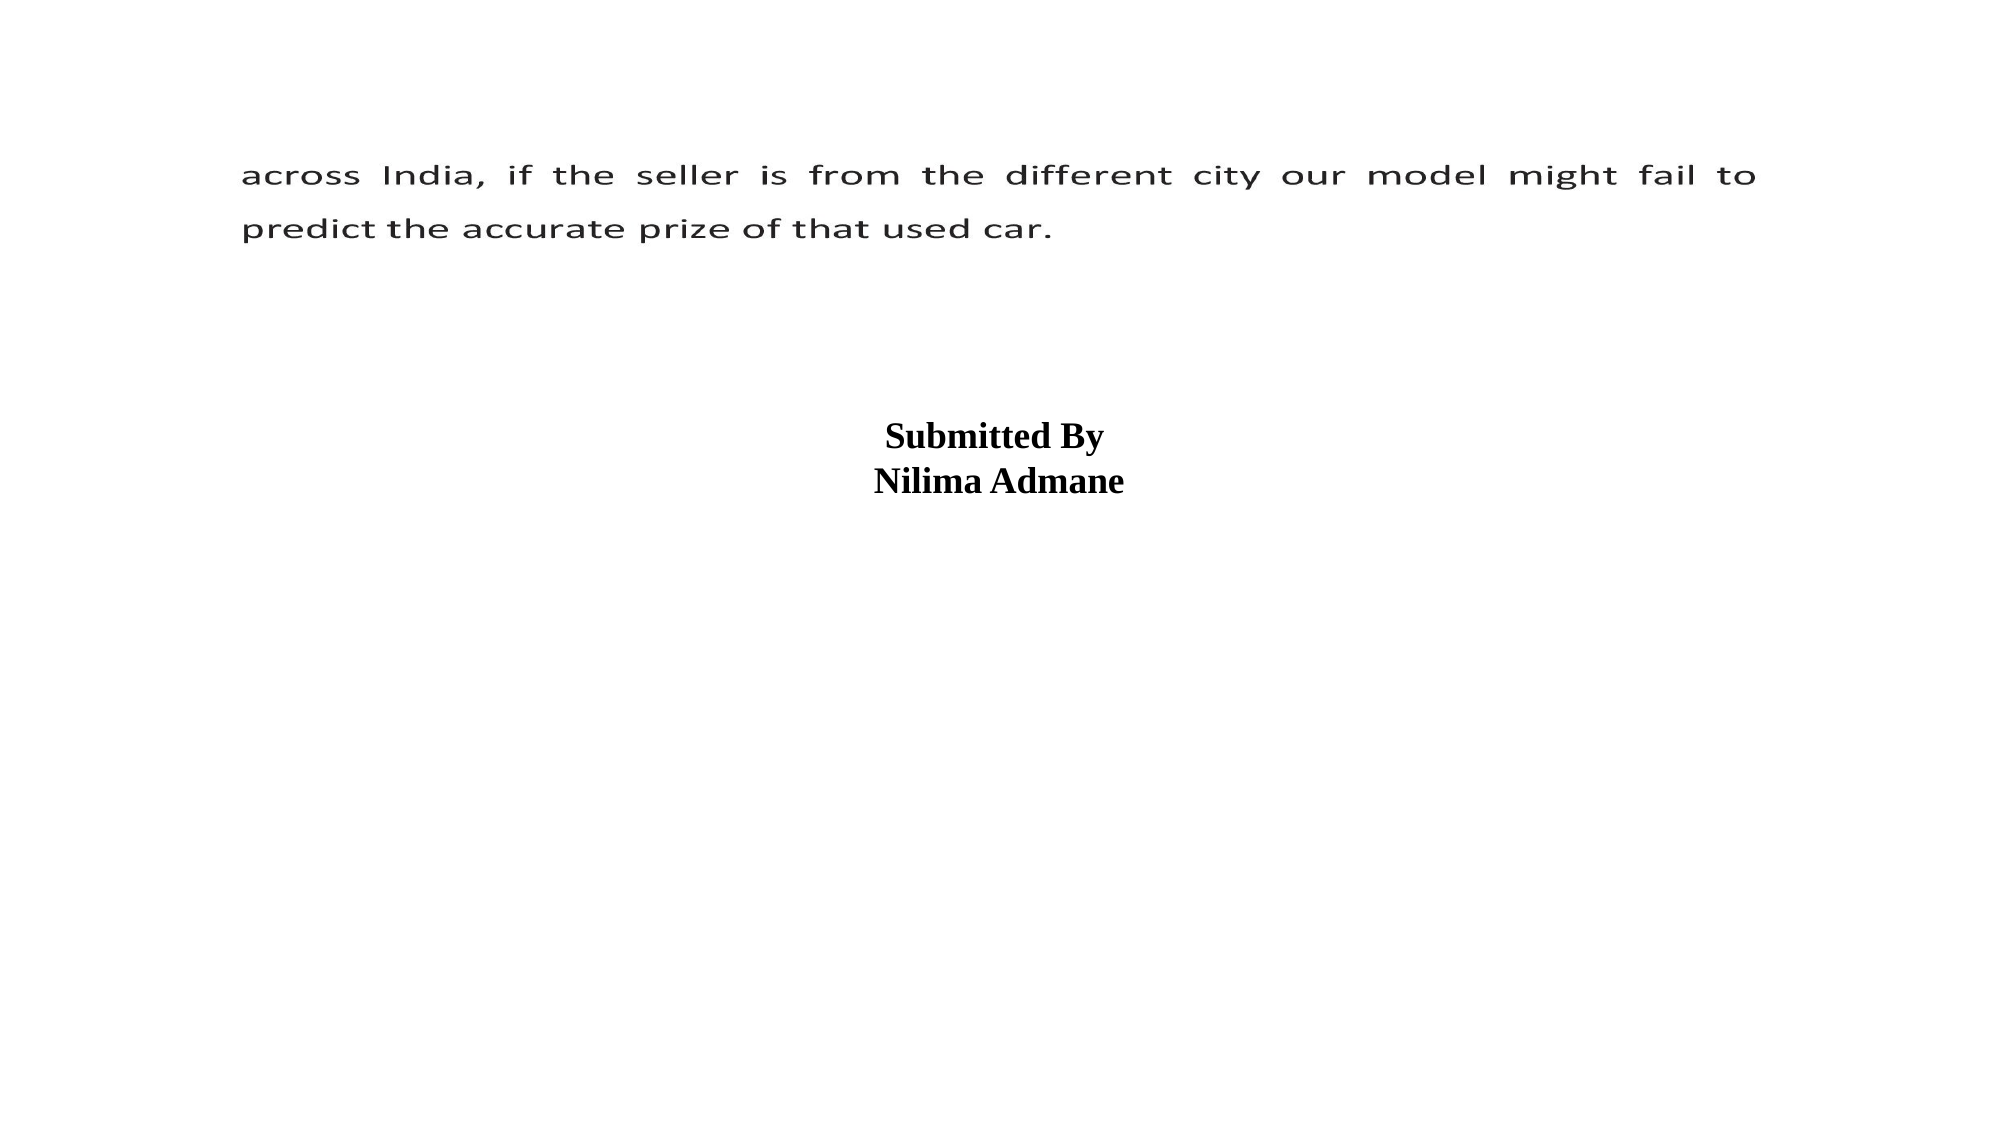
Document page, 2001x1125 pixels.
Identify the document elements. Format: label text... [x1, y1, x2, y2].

text_box Submitted By Nilima Admane [0, 6, 2000, 1125]
